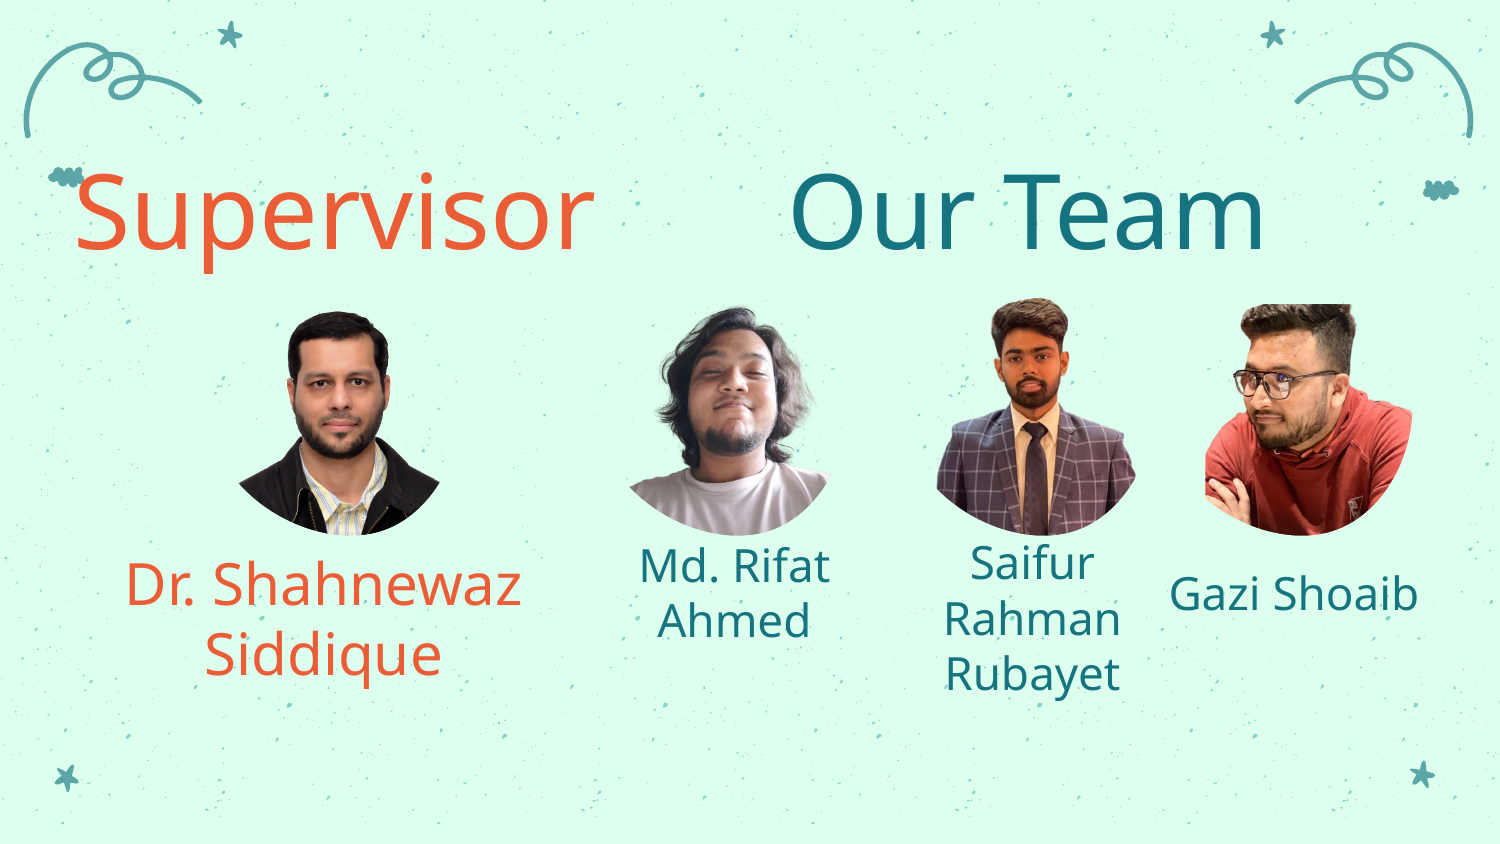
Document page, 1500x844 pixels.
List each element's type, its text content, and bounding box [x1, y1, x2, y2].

picture [881, 261, 1422, 577]
picture [222, 299, 449, 557]
title Supervisor [0, 149, 695, 267]
text_box [851, 255, 1206, 558]
text_box [545, 255, 851, 558]
text_box [1206, 243, 1464, 558]
text_box [158, 267, 513, 552]
title Gazi Shoaib [1124, 558, 1464, 626]
title Our Team [669, 161, 1388, 255]
title Dr. Shahnewaz Siddique [75, 552, 573, 681]
picture [604, 293, 865, 541]
title Md. Rifat Ahmed [564, 558, 905, 626]
title Saifur Rahman Rubayet [862, 584, 1203, 676]
